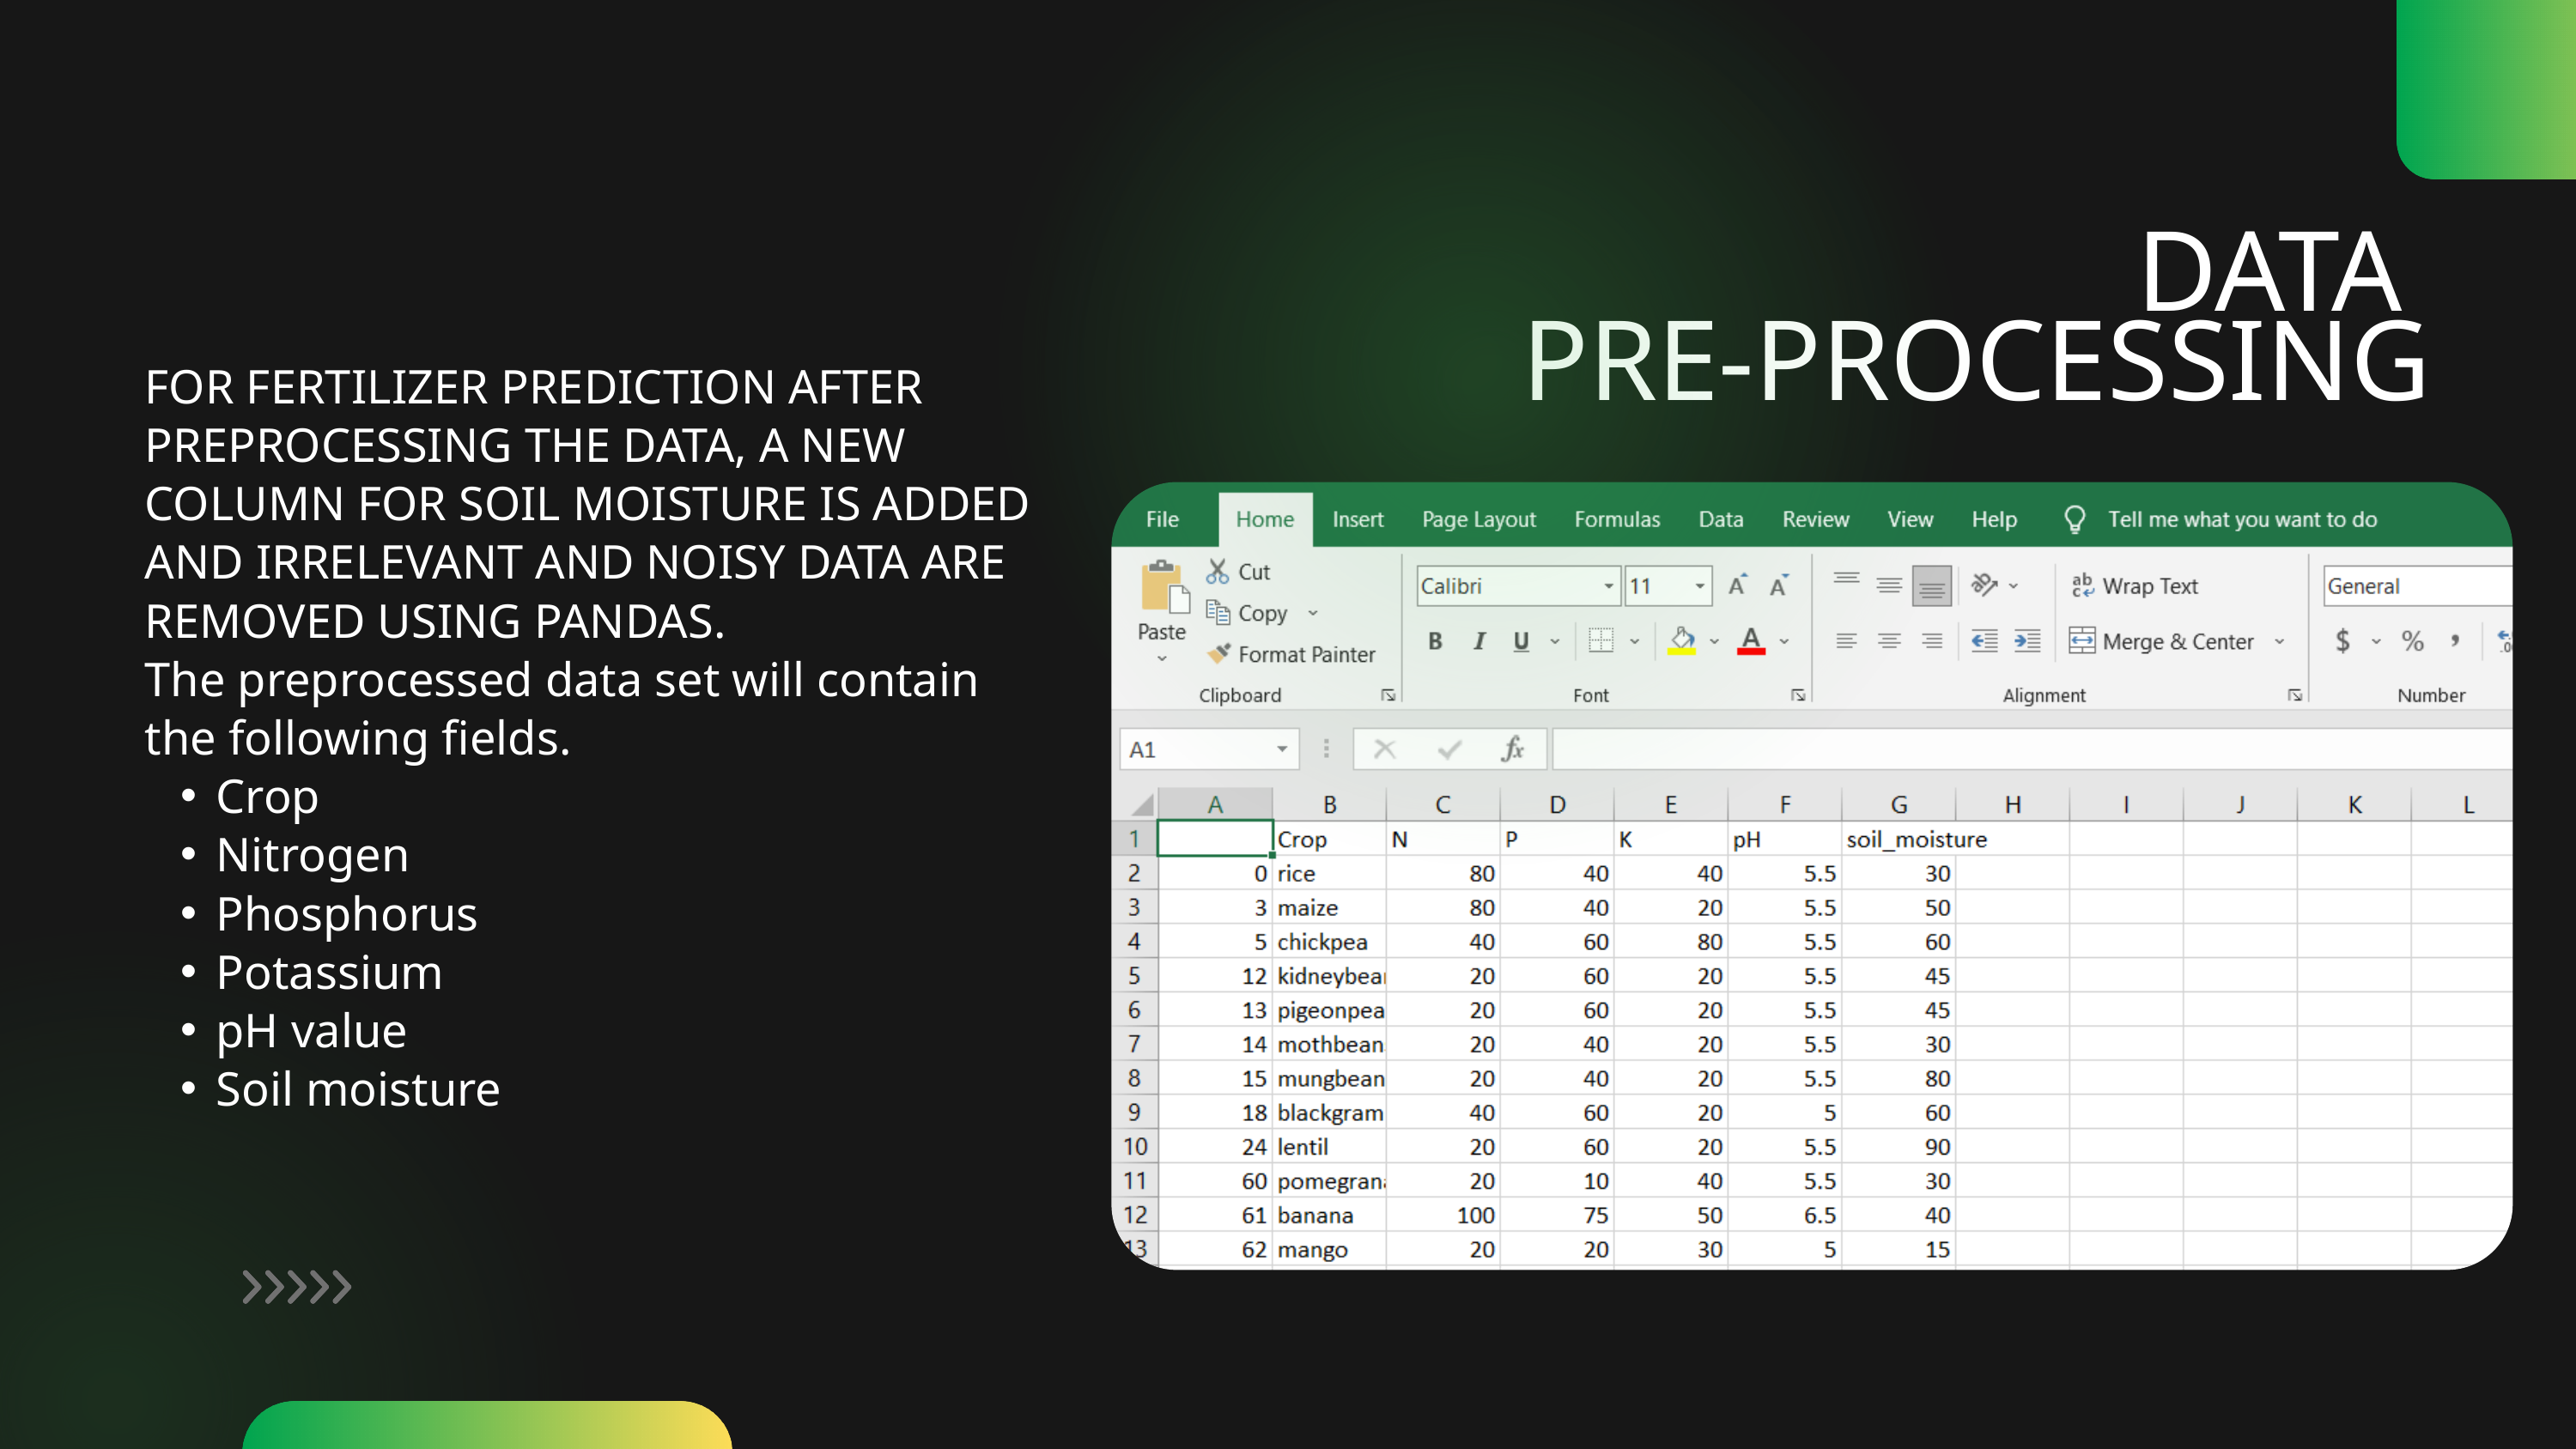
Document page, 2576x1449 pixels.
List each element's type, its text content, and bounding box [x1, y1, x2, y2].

text_box FOR FERTILIZER PREDICTION AFTER PREPROCESSING THE DATA, A NEW COLUMN FOR SOIL MOISTURE IS ADDED AND IRRELEVANT AND NOISY DATA ARE REMOVED USING PANDAS. The preprocessed data set will contain the following fields. Crop Nitrogen Phosphorus Potassium pH value Soil moisture [144, 354, 1060, 1174]
picture [0, 865, 732, 1449]
picture [933, 0, 2026, 919]
picture [2396, 0, 2576, 179]
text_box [1111, 482, 2513, 1270]
text_box DATA PRE-PROCESSING [2031, 243, 2432, 423]
